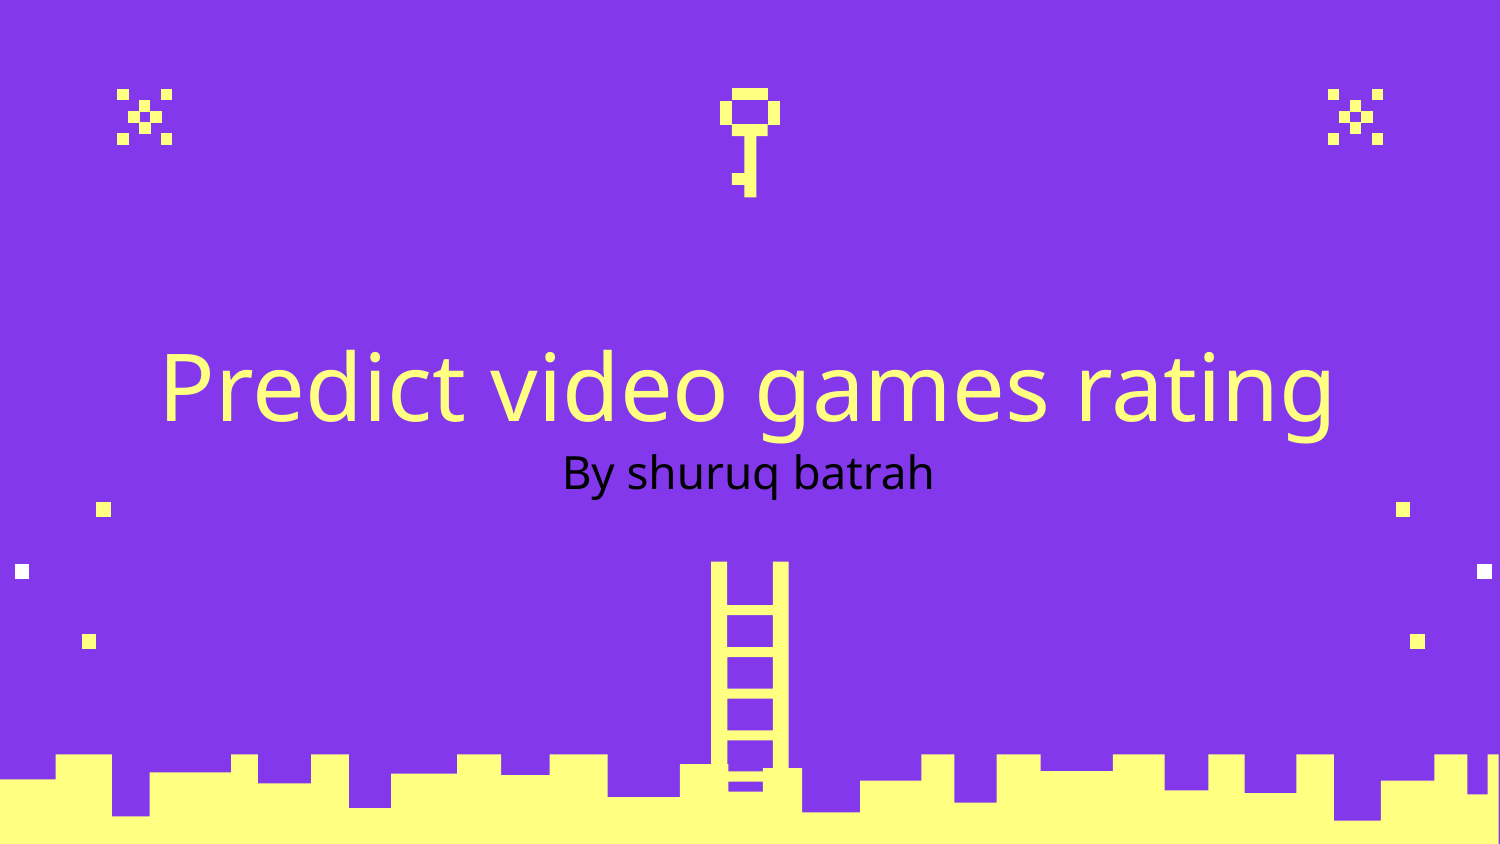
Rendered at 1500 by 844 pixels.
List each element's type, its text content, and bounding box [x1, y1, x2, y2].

subtitle By shuruq batrah [114, 440, 1384, 534]
title Predict video games rating [113, 226, 1384, 440]
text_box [719, 88, 781, 198]
